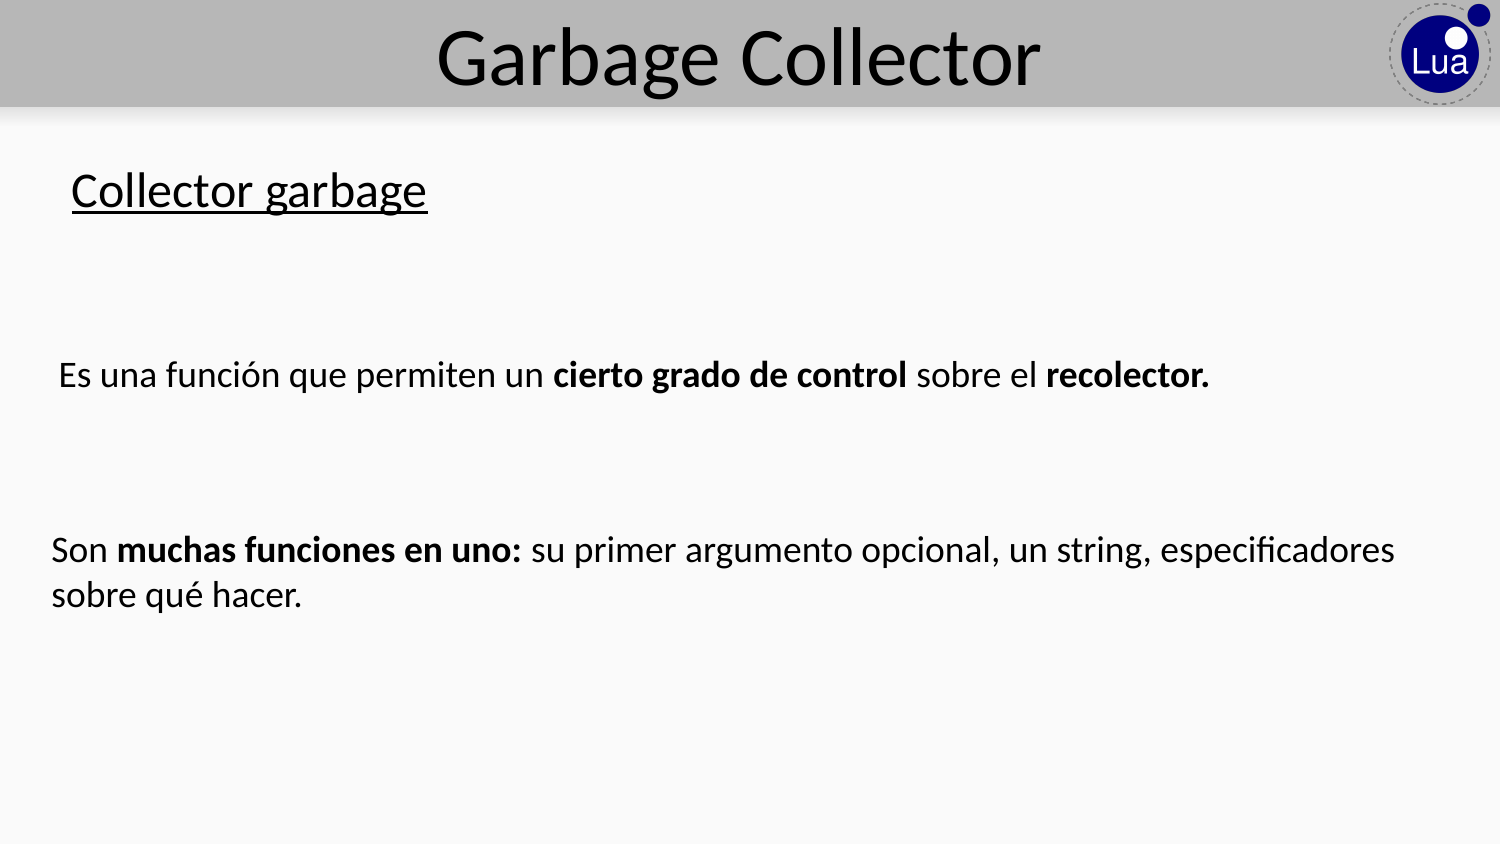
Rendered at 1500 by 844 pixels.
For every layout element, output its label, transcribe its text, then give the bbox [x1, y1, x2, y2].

title Garbage Collector [16, 2, 1464, 102]
picture [1388, 2, 1491, 105]
text_box Son muchas funciones en uno: su primer argumento opcional, un string, especificadores sobre qué hacer. [36, 509, 1444, 625]
text_box Collector garbage [56, 147, 531, 227]
text_box Es una función que permiten un cierto grado de control sobre el recolector. [43, 334, 1457, 451]
